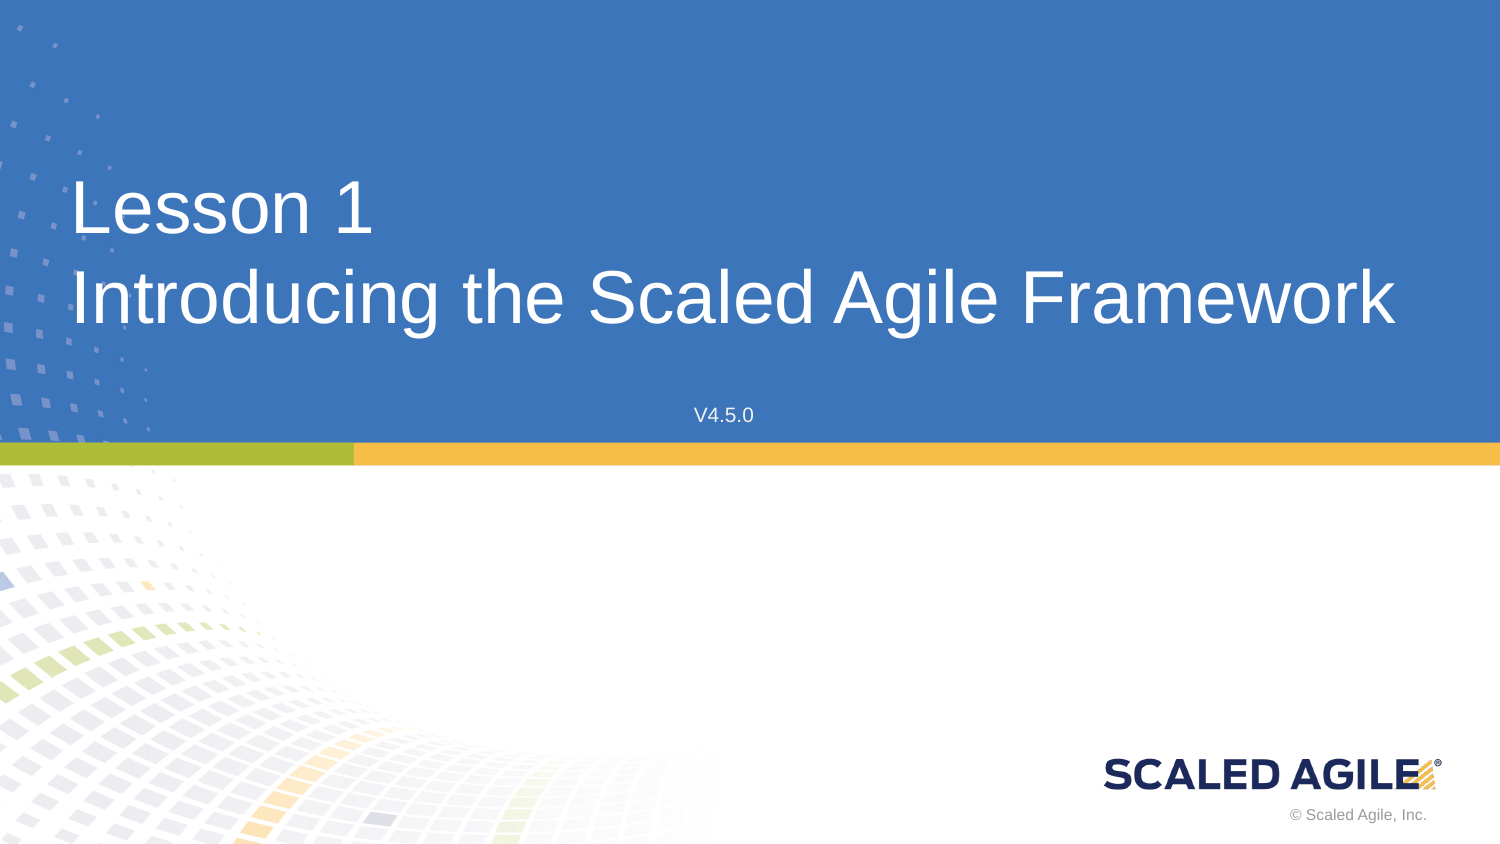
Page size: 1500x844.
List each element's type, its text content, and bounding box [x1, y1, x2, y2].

text_box V4.5.0 [676, 394, 769, 434]
title Lesson 1 Introducing the Scaled Agile Framework [70, 175, 1480, 339]
picture [0, 0, 1500, 844]
